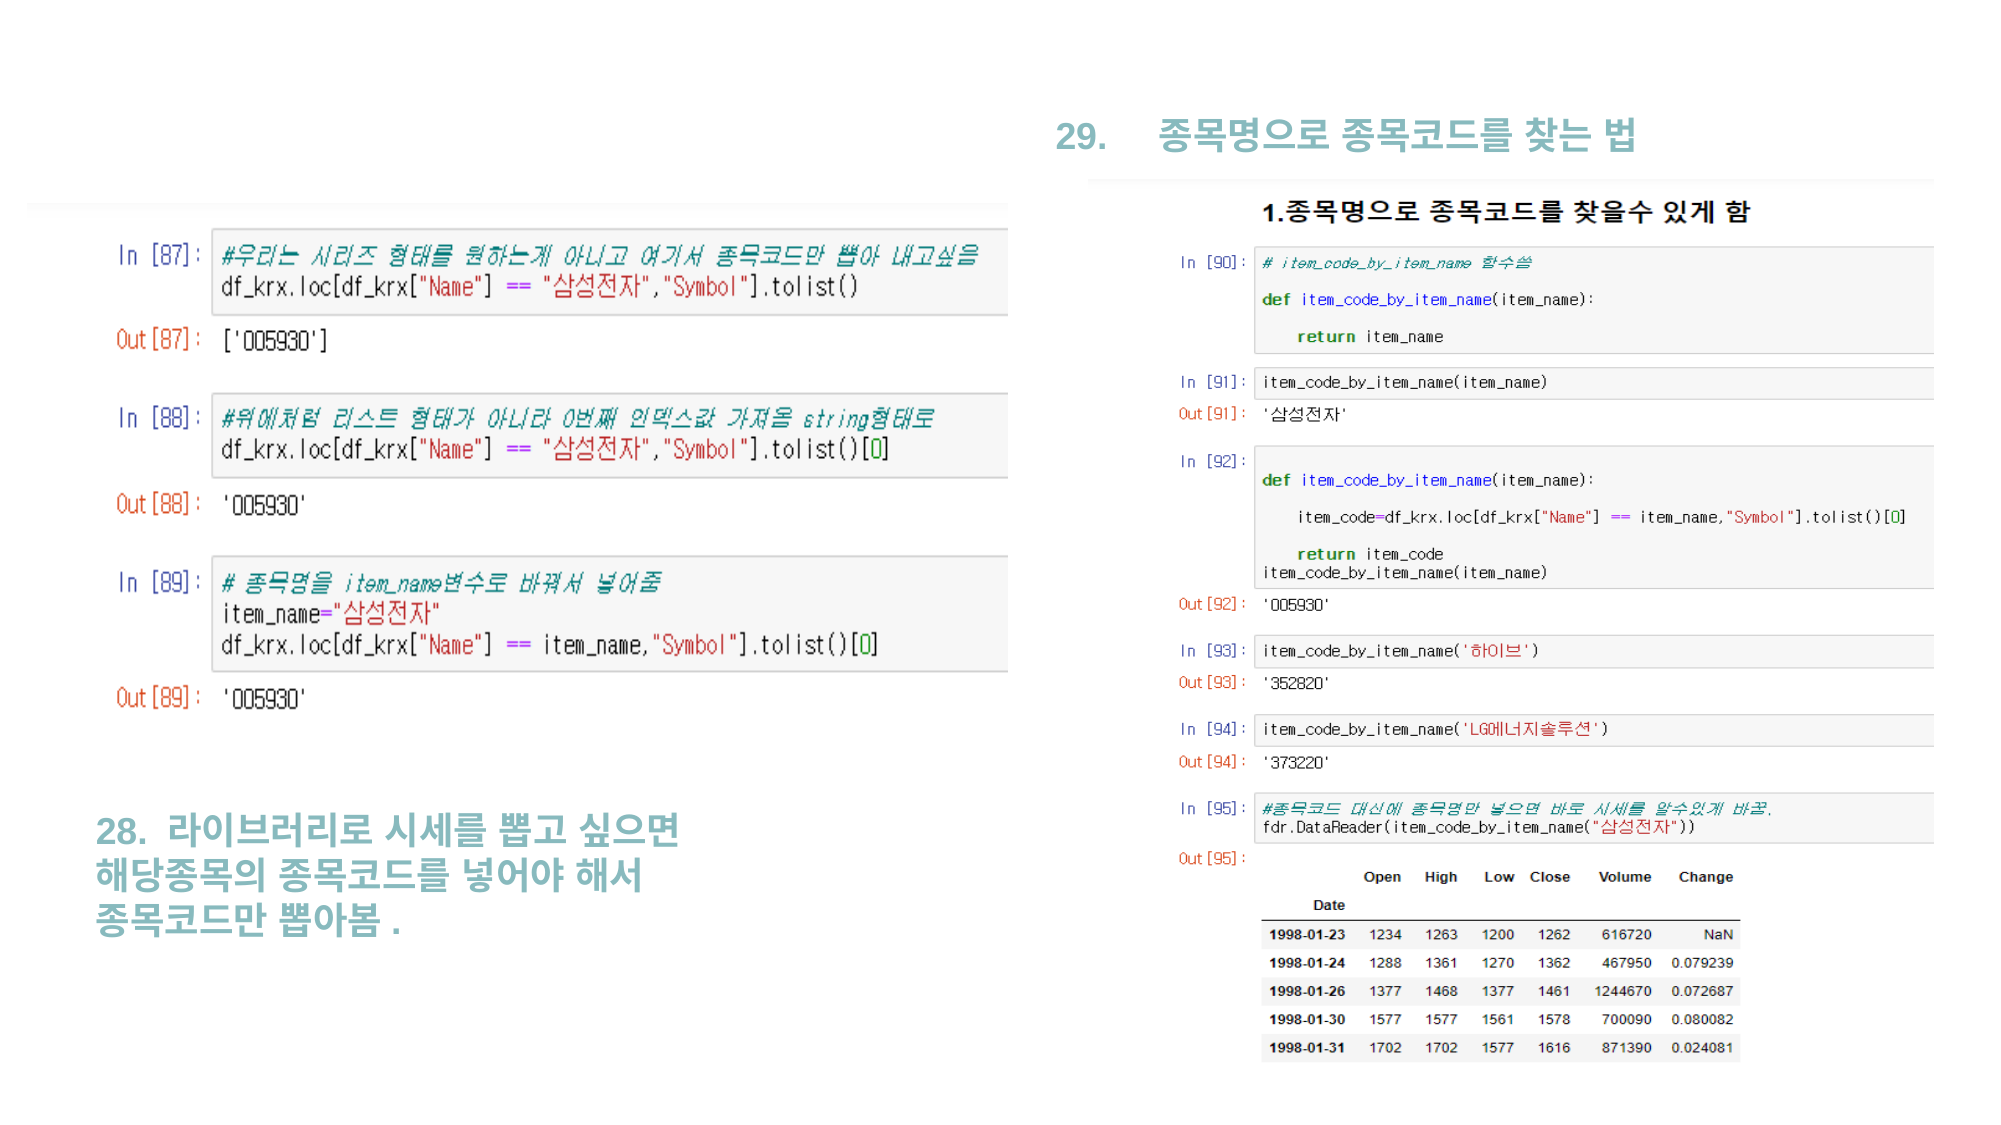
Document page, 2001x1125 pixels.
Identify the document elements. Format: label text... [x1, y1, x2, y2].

picture [1087, 179, 1934, 1071]
text_box 29. 종목명으로 종목코드를 찾는 법 [1040, 104, 1914, 165]
text_box 28. 라이브러리로 시세를 뽑고 싶으면 해당종목의 종목코드를 넣어야 해서 종목코드만 뽑아봄. [81, 799, 954, 950]
picture [27, 203, 1008, 755]
